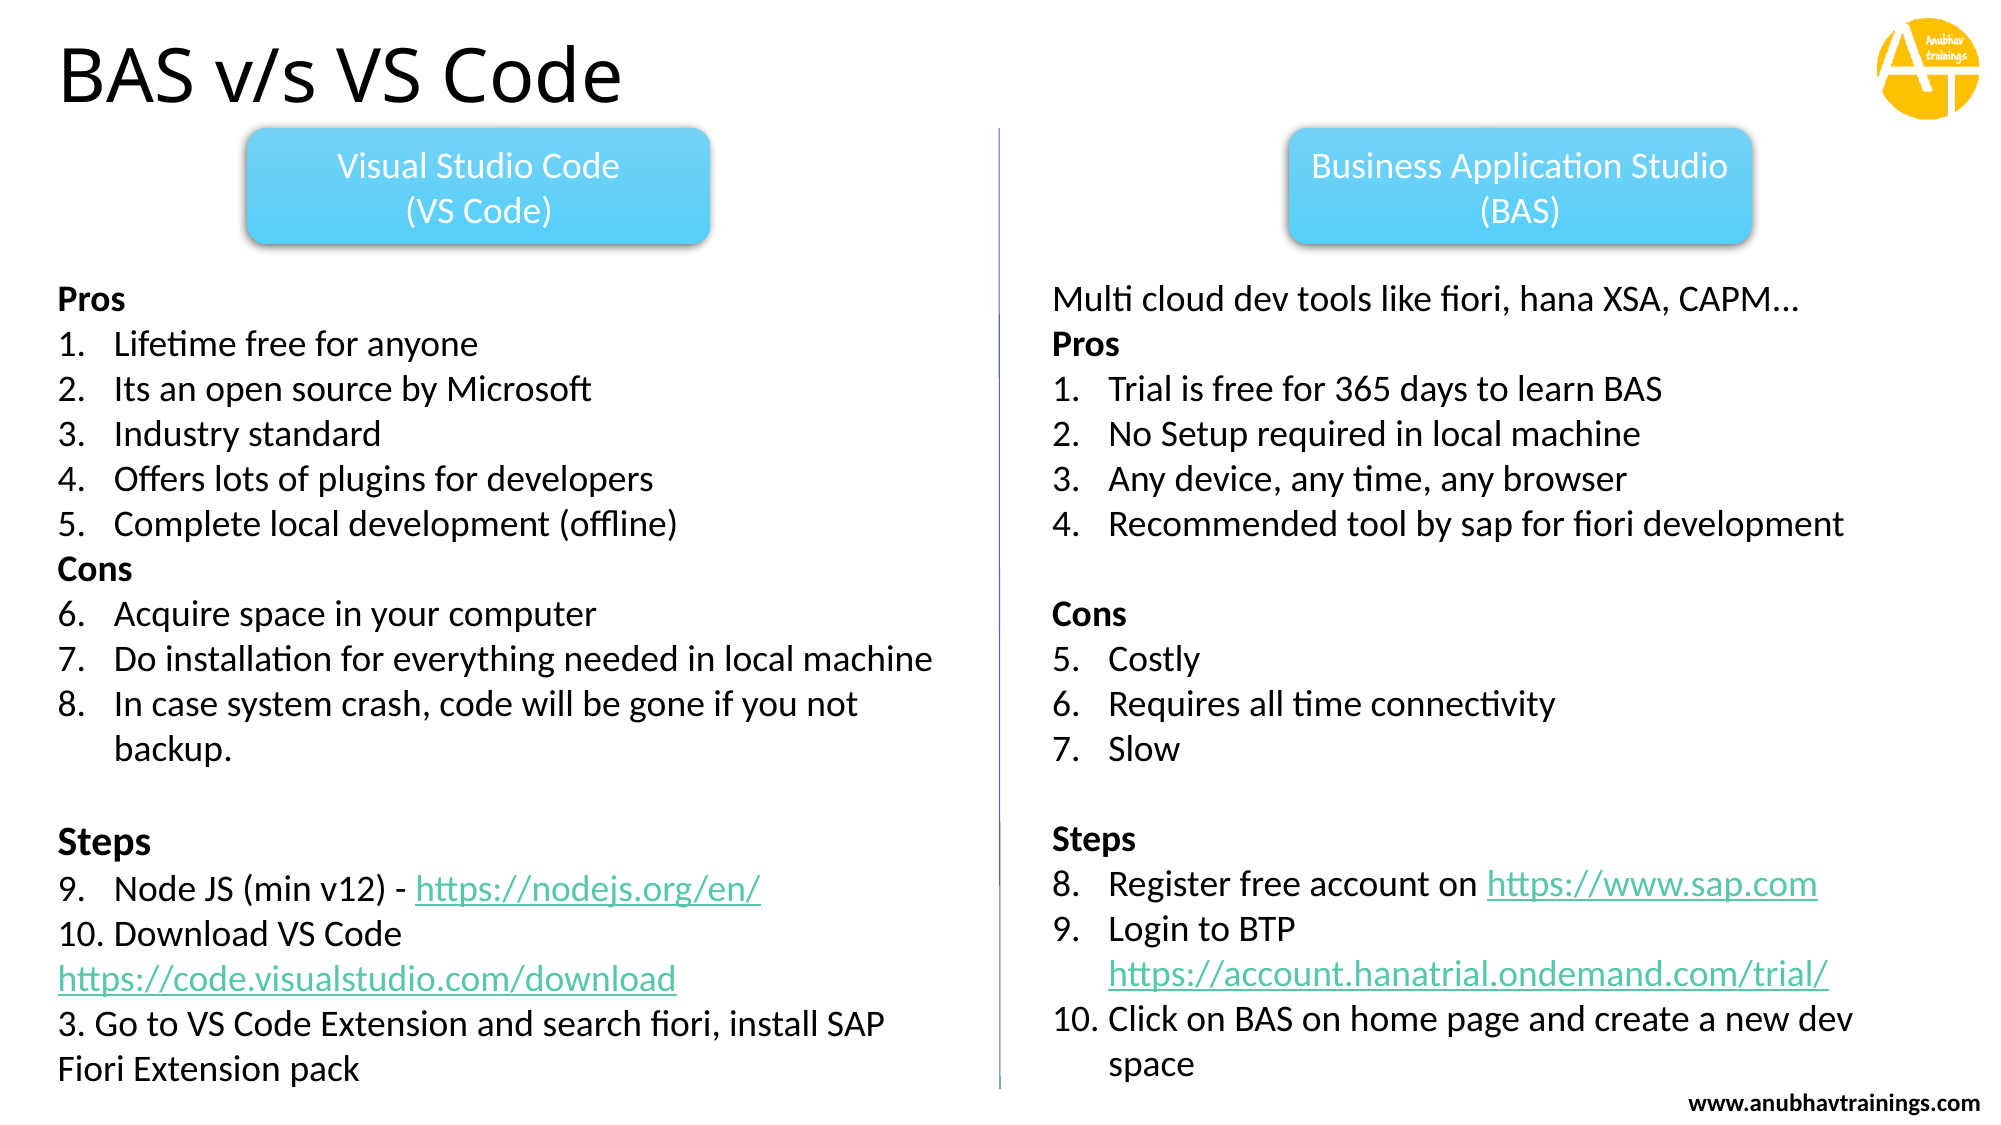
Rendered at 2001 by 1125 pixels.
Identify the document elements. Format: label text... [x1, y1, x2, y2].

text_box Visual Studio Code (VS Code) [247, 127, 711, 244]
picture [1866, 11, 1985, 128]
text_box Pros Lifetime free for anyone Its an open source by Microsoft Industry standard Offers lots of plugins for developers Complete local development (offline) Cons Acquire space in your computer Do installation for everything needed in local machine In case system crash, code will be gone if you not backup. Steps Node JS (min v12) - https://nodejs.org/en/ Download VS Code https://code.visualstudio.com/download 3. Go to VS Code Extension and search fiori, install SAP Fiori Extension pack [42, 266, 963, 1097]
text_box Business Application Studio (BAS) [1288, 127, 1752, 244]
footer www.anubhavtrainings.com [1669, 1089, 2000, 1114]
text_box Multi cloud dev tools like fiori, hana XSA, CAPM... Pros Trial is free for 365 days to learn BAS No Setup required in local machine Any device, any time, any browser Recommended tool by sap for fiori development Cons Costly Requires all time connectivity Slow Steps Register free account on https://www.sap.com Login to BTP https://account.hanatrial.ondemand.com/trial/ Click on BAS on home page and create a new dev space [1037, 266, 1957, 1092]
text_box BAS v/s VS Code [42, 30, 1866, 128]
